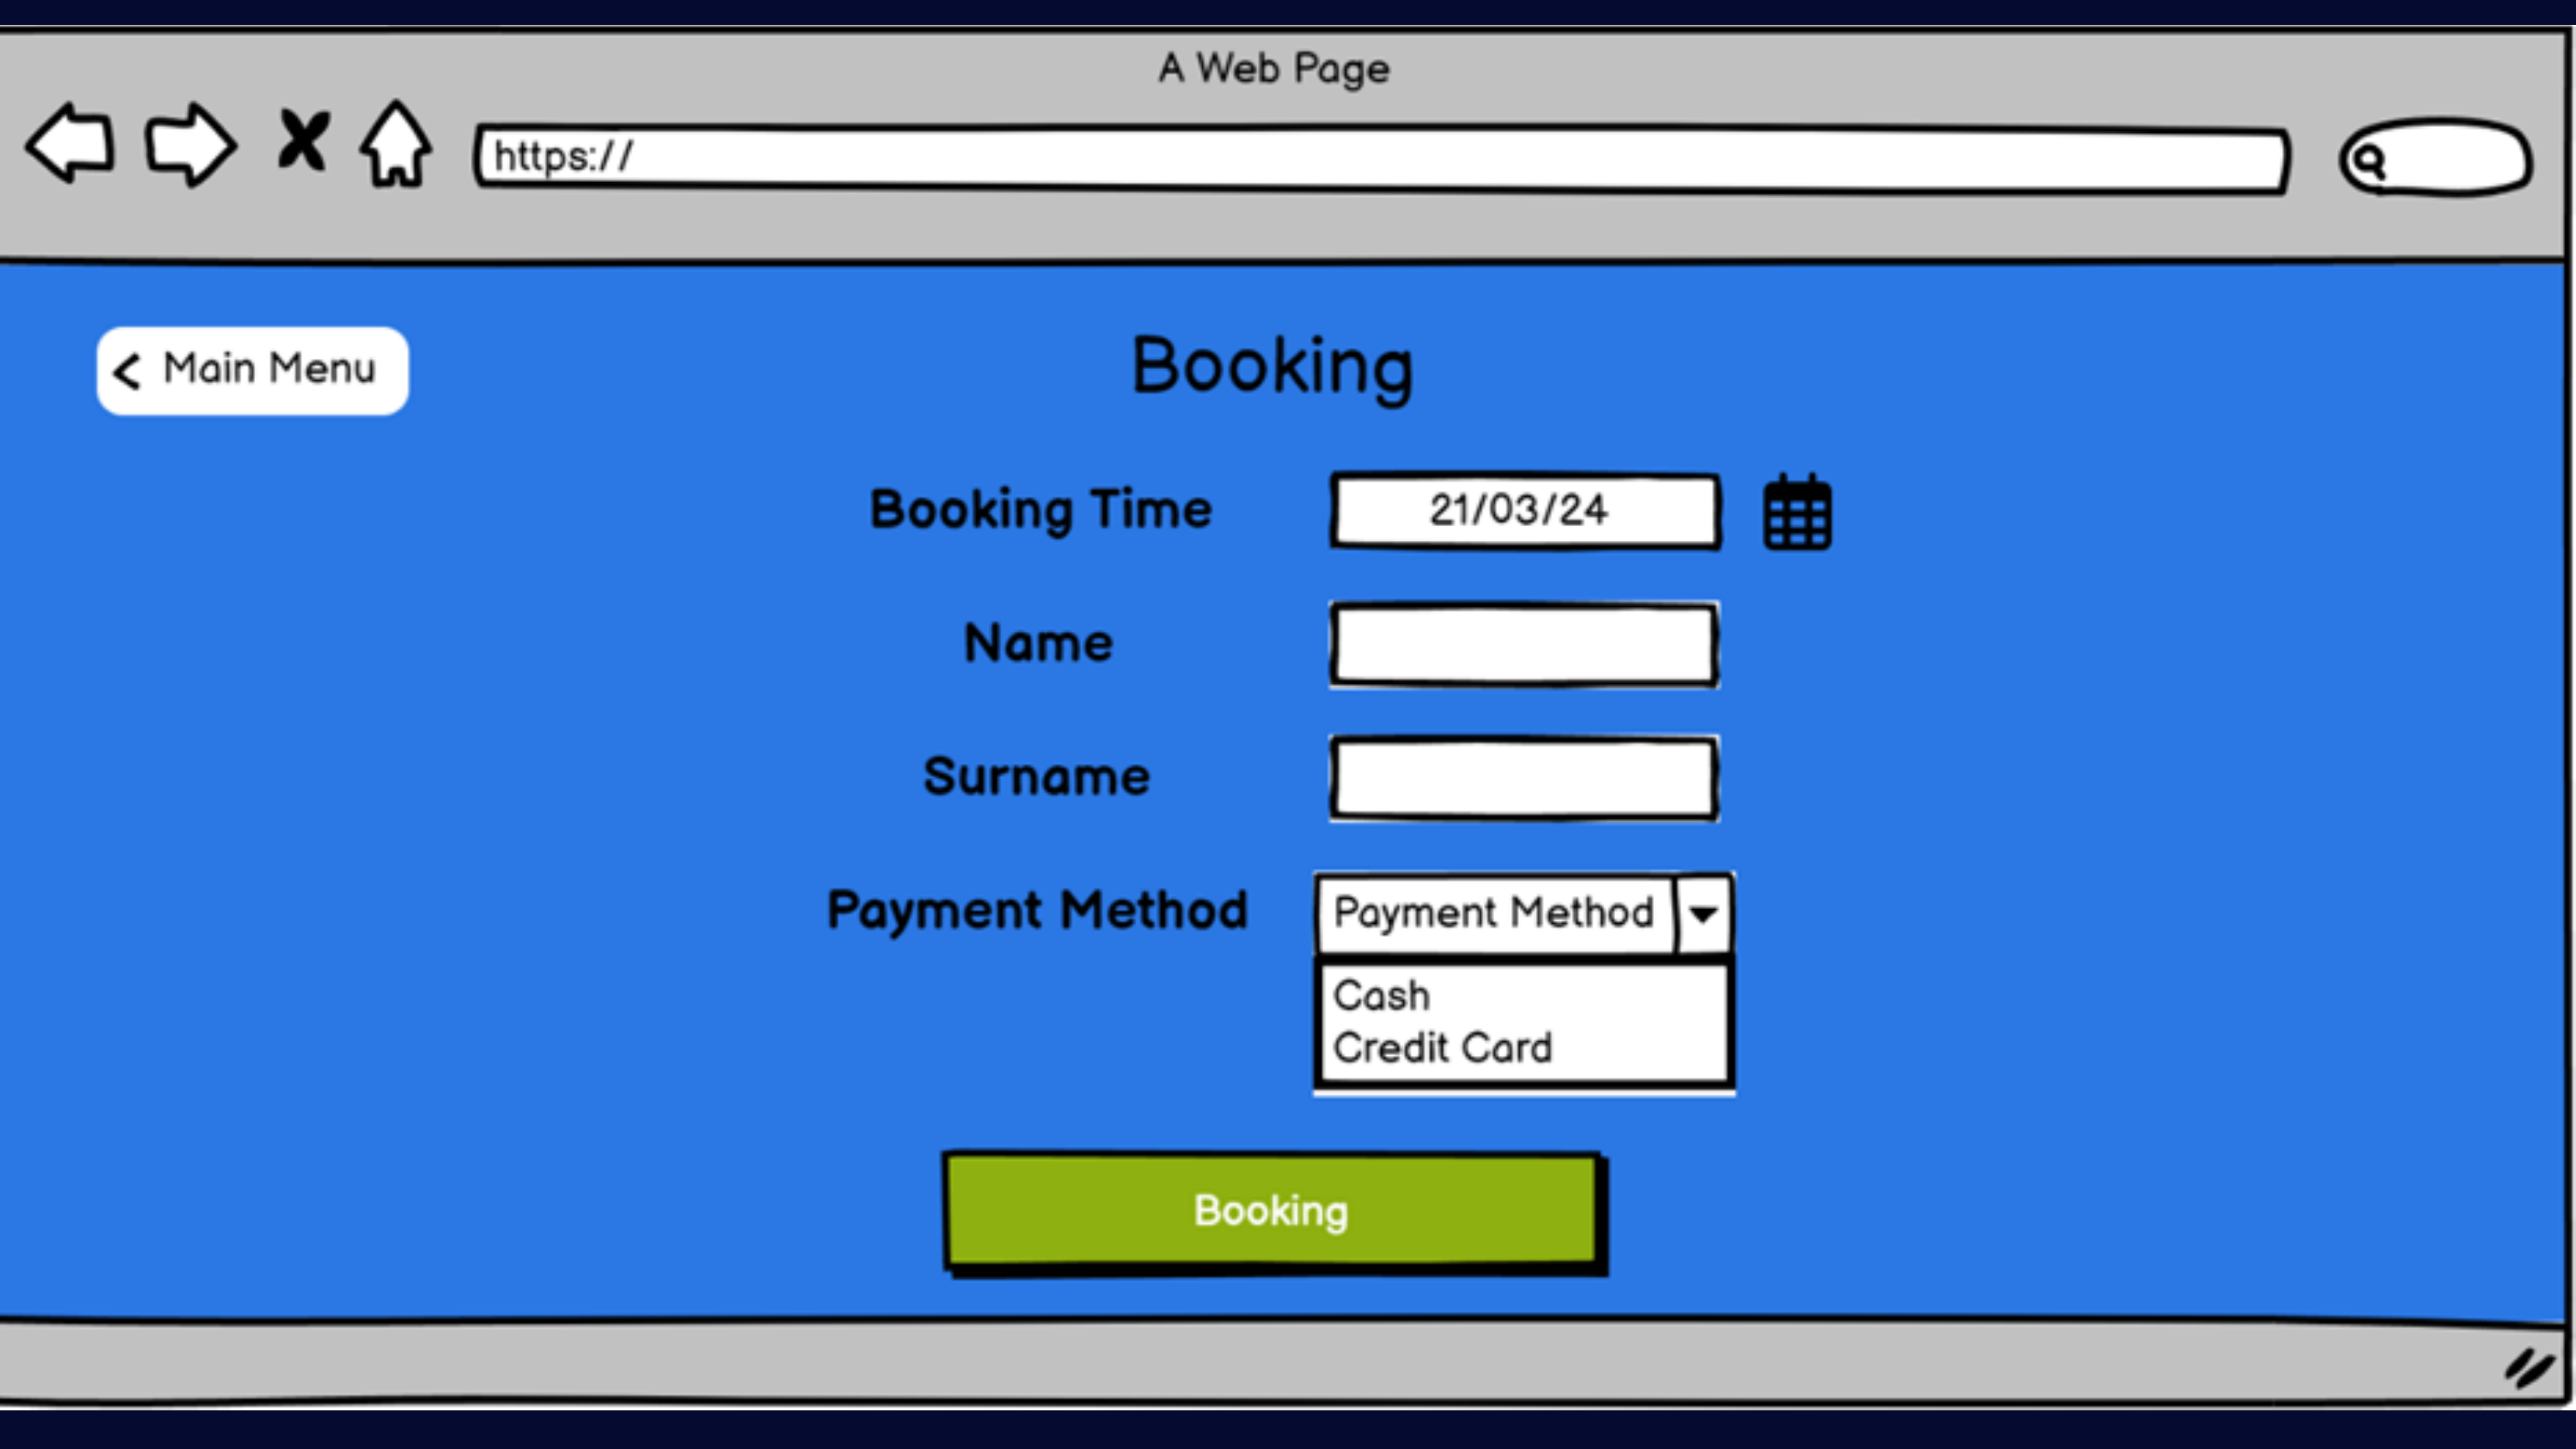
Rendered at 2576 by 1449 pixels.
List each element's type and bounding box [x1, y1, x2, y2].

text_box [0, 25, 2576, 1410]
